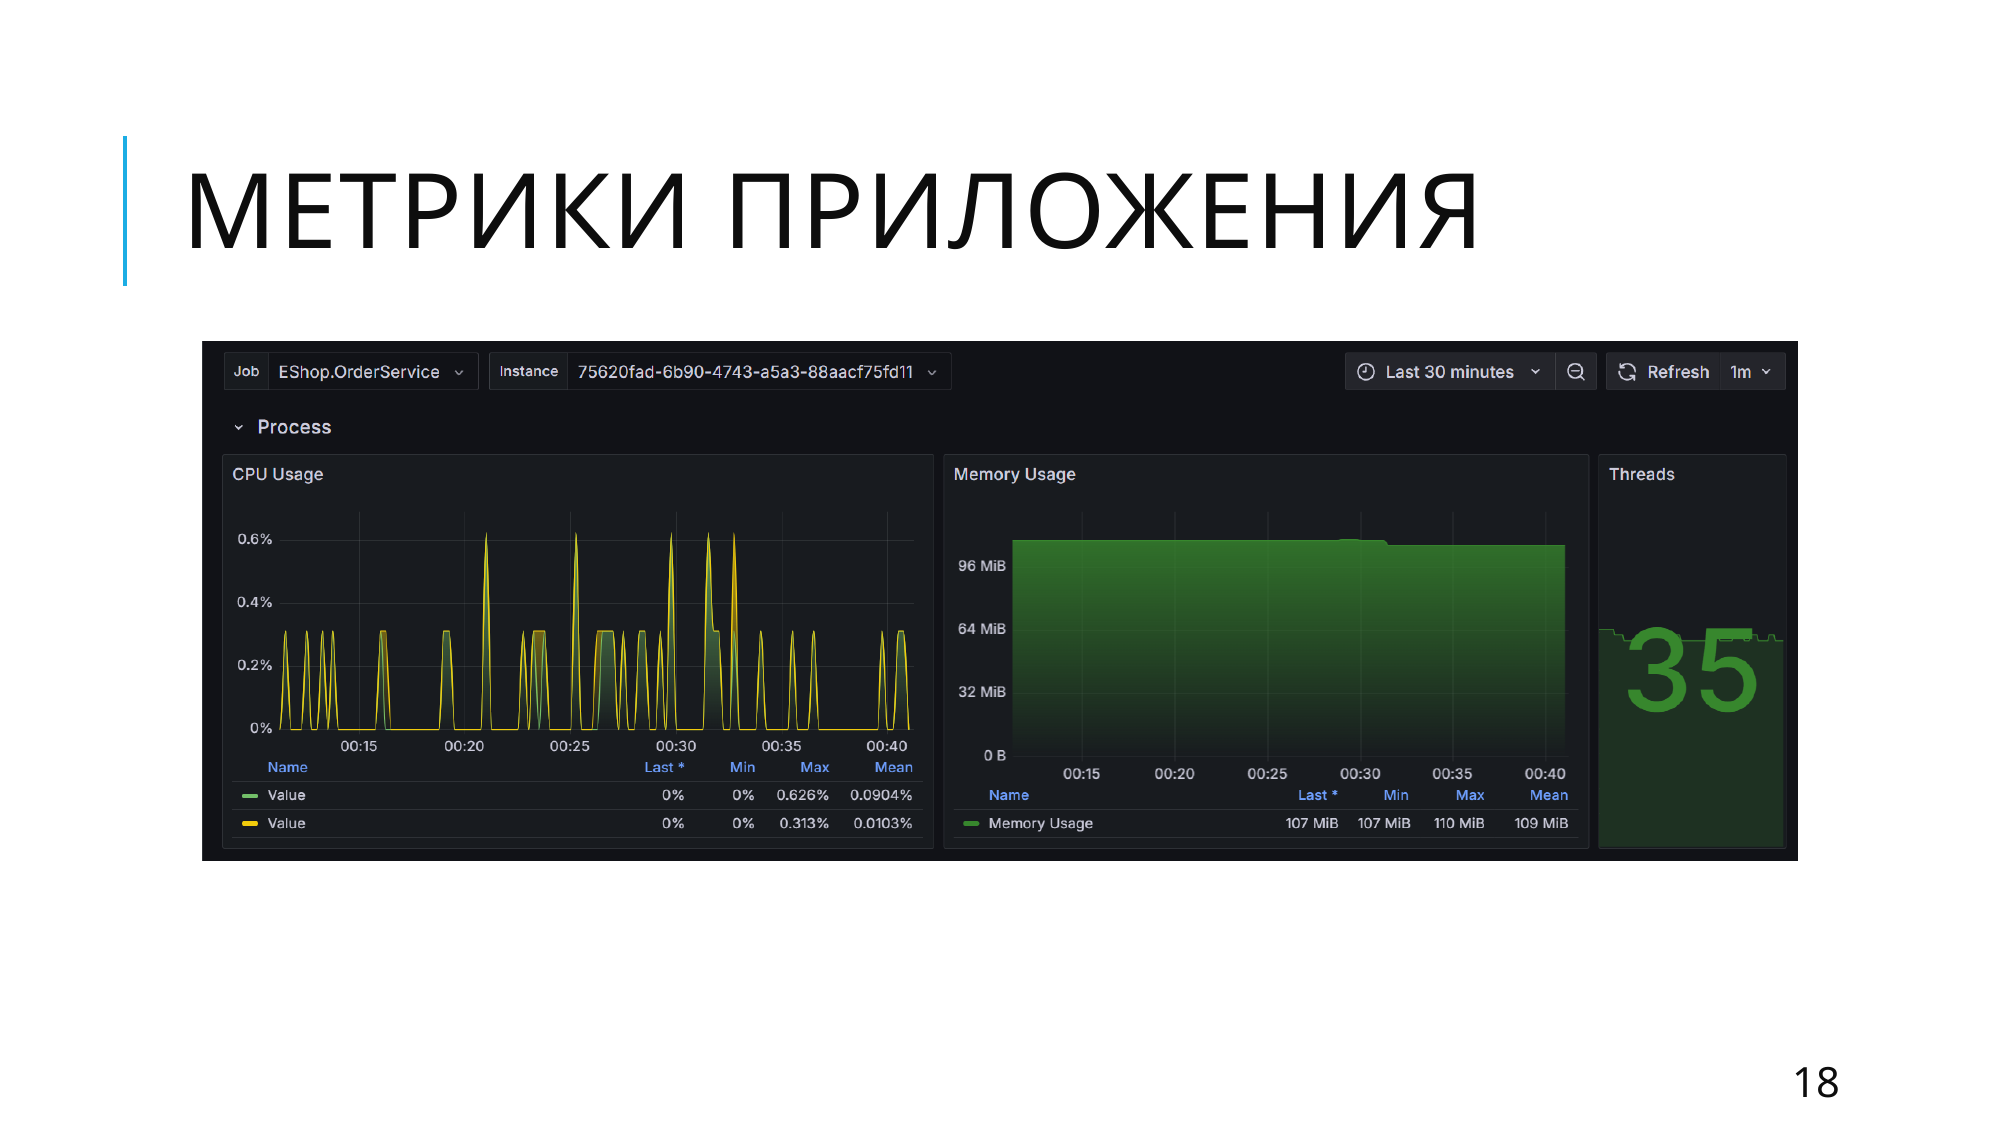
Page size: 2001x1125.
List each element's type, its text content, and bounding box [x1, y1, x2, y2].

title Метрики приложения [168, 96, 1763, 342]
slide_number 18 [1777, 1061, 1938, 1107]
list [202, 341, 1798, 862]
